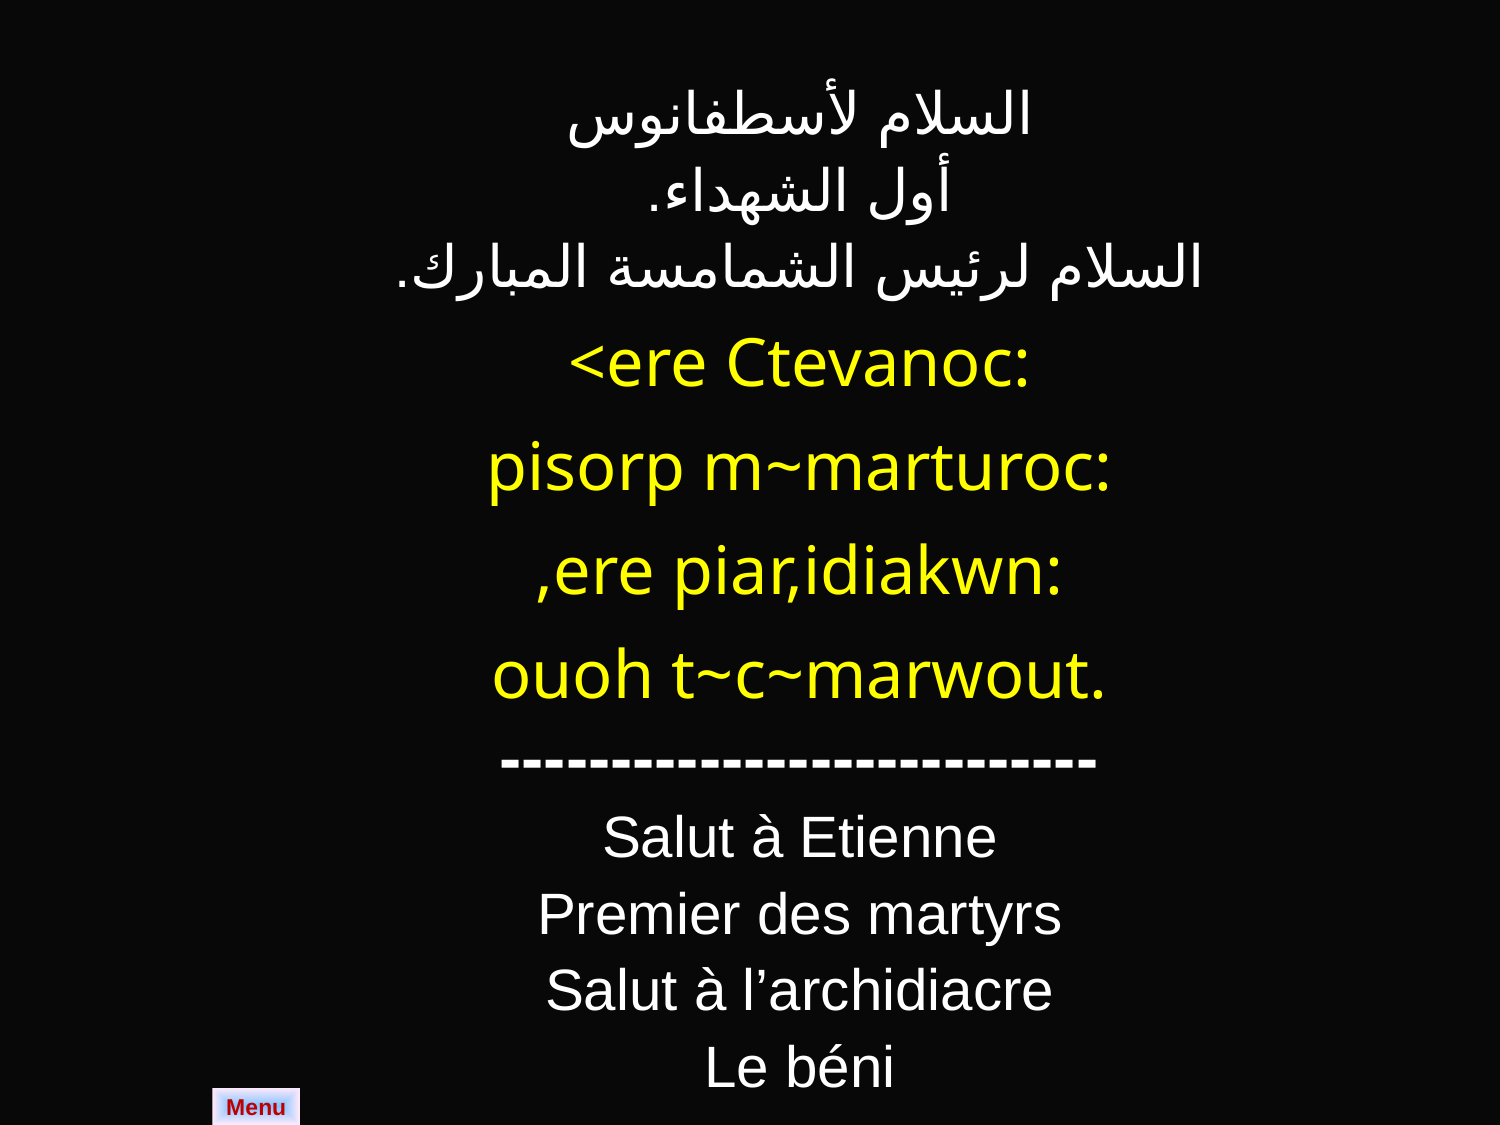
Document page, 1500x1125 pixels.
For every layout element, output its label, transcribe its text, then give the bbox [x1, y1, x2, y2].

table_cell <ere Ctevanoc: pisorp m~marturoc: ,ere piar,idiakwn: ouoh t~c~marwout. [163, 308, 1438, 726]
text_box Menu [212, 1087, 300, 1125]
table_cell --------------------------- Salut à Etienne Premier des martyrs Salut à l’archidiacre Le béni [163, 726, 1438, 1107]
table_header السلام لأسطفانوس أول الشهداء. السلام لرئيس الشمامسة المبارك. [163, 74, 1438, 308]
